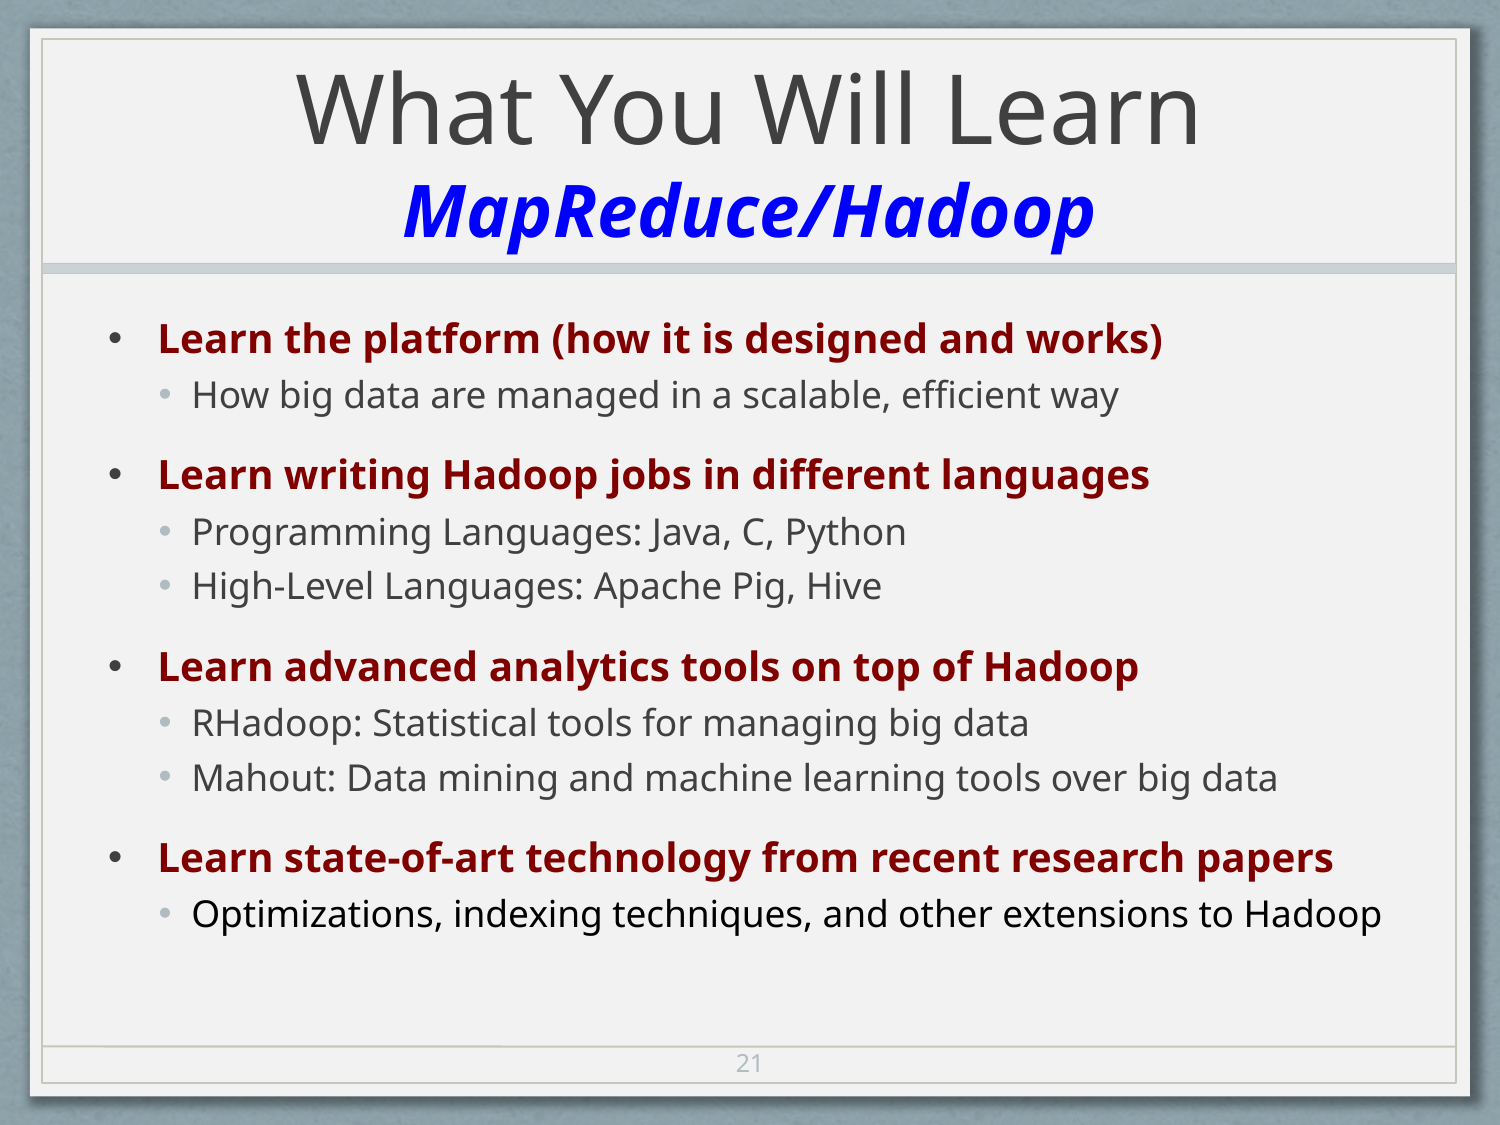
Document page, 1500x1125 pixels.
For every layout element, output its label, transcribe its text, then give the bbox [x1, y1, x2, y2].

slide_number 21 [687, 1042, 813, 1088]
title What You Will Learn MapReduce/Hadoop [147, 40, 1353, 260]
list Learn the platform (how it is designed and works) How big data are managed in a scalable, efficient way Learn writing Hadoop jobs in different languages Programming Languages: Java, C, Python High-Level Languages: Apache Pig, Hive Learn advanced analytics tools on top of Hadoop RHadoop: Statistical tools for managing big data Mahout: Data mining and machine learning tools over big data Learn state-of-art technology from recent research papers Optimizations, indexing techniques, and other extensions to Hadoop [93, 305, 1400, 1019]
